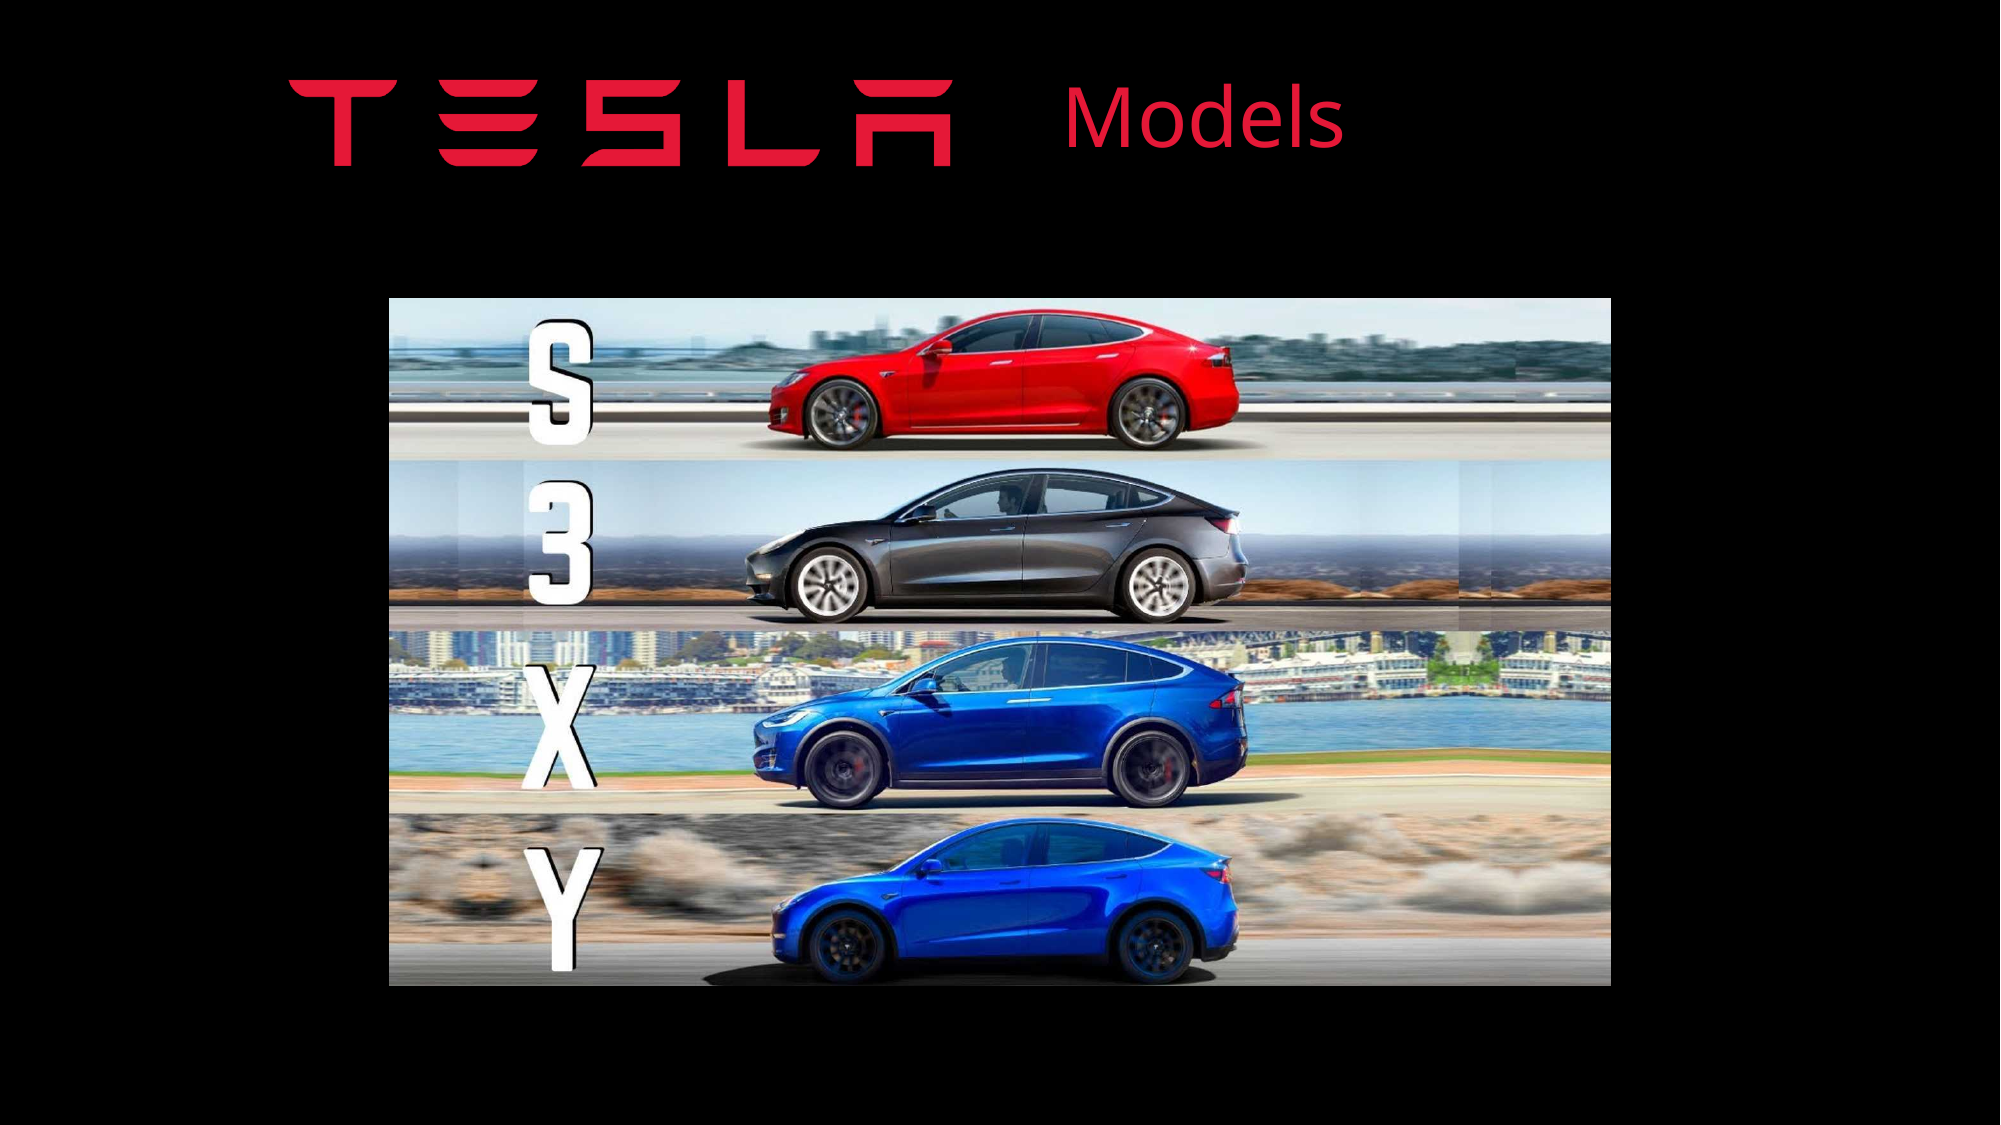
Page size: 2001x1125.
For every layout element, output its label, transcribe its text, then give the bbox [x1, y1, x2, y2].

picture [117, 0, 1148, 264]
subtitle Models [1148, 68, 1409, 179]
picture [389, 298, 1611, 986]
